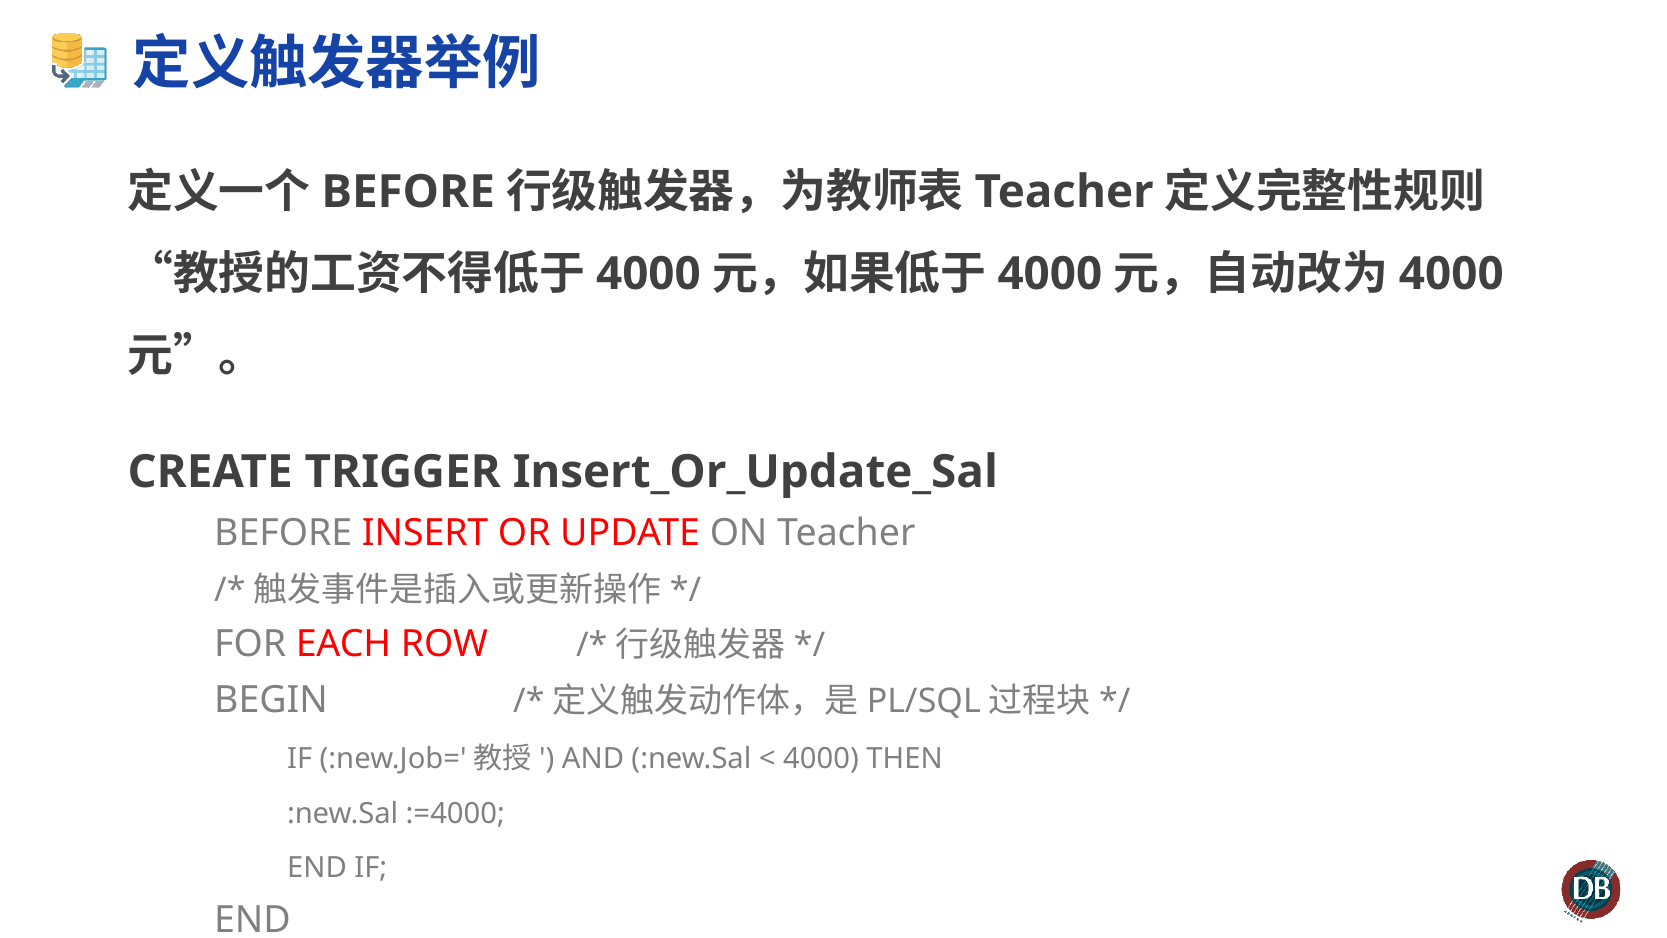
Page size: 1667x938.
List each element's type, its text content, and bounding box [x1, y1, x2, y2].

list 定义一个BEFORE行级触发器，为教师表Teacher定义完整性规则“教授的工资不得低于4000元，如果低于4000元，自动改为4000元”。 CREATE TRIGGER Insert_Or_Update_Sal BEFORE INSERT OR UPDATE ON Teacher /*触发事件是插入或更新操作*/ FOR EACH ROW /*行级触发器*/ BEGIN /*定义触发动作体，是PL/SQL过程块*/ IF (:new.Job='教授') AND (:new.Sal < 4000) THEN :new.Sal :=4000; END IF; END [112, 126, 1590, 835]
picture [1557, 858, 1623, 924]
picture [49, 30, 109, 90]
title 定义触发器举例 [118, 17, 1590, 103]
